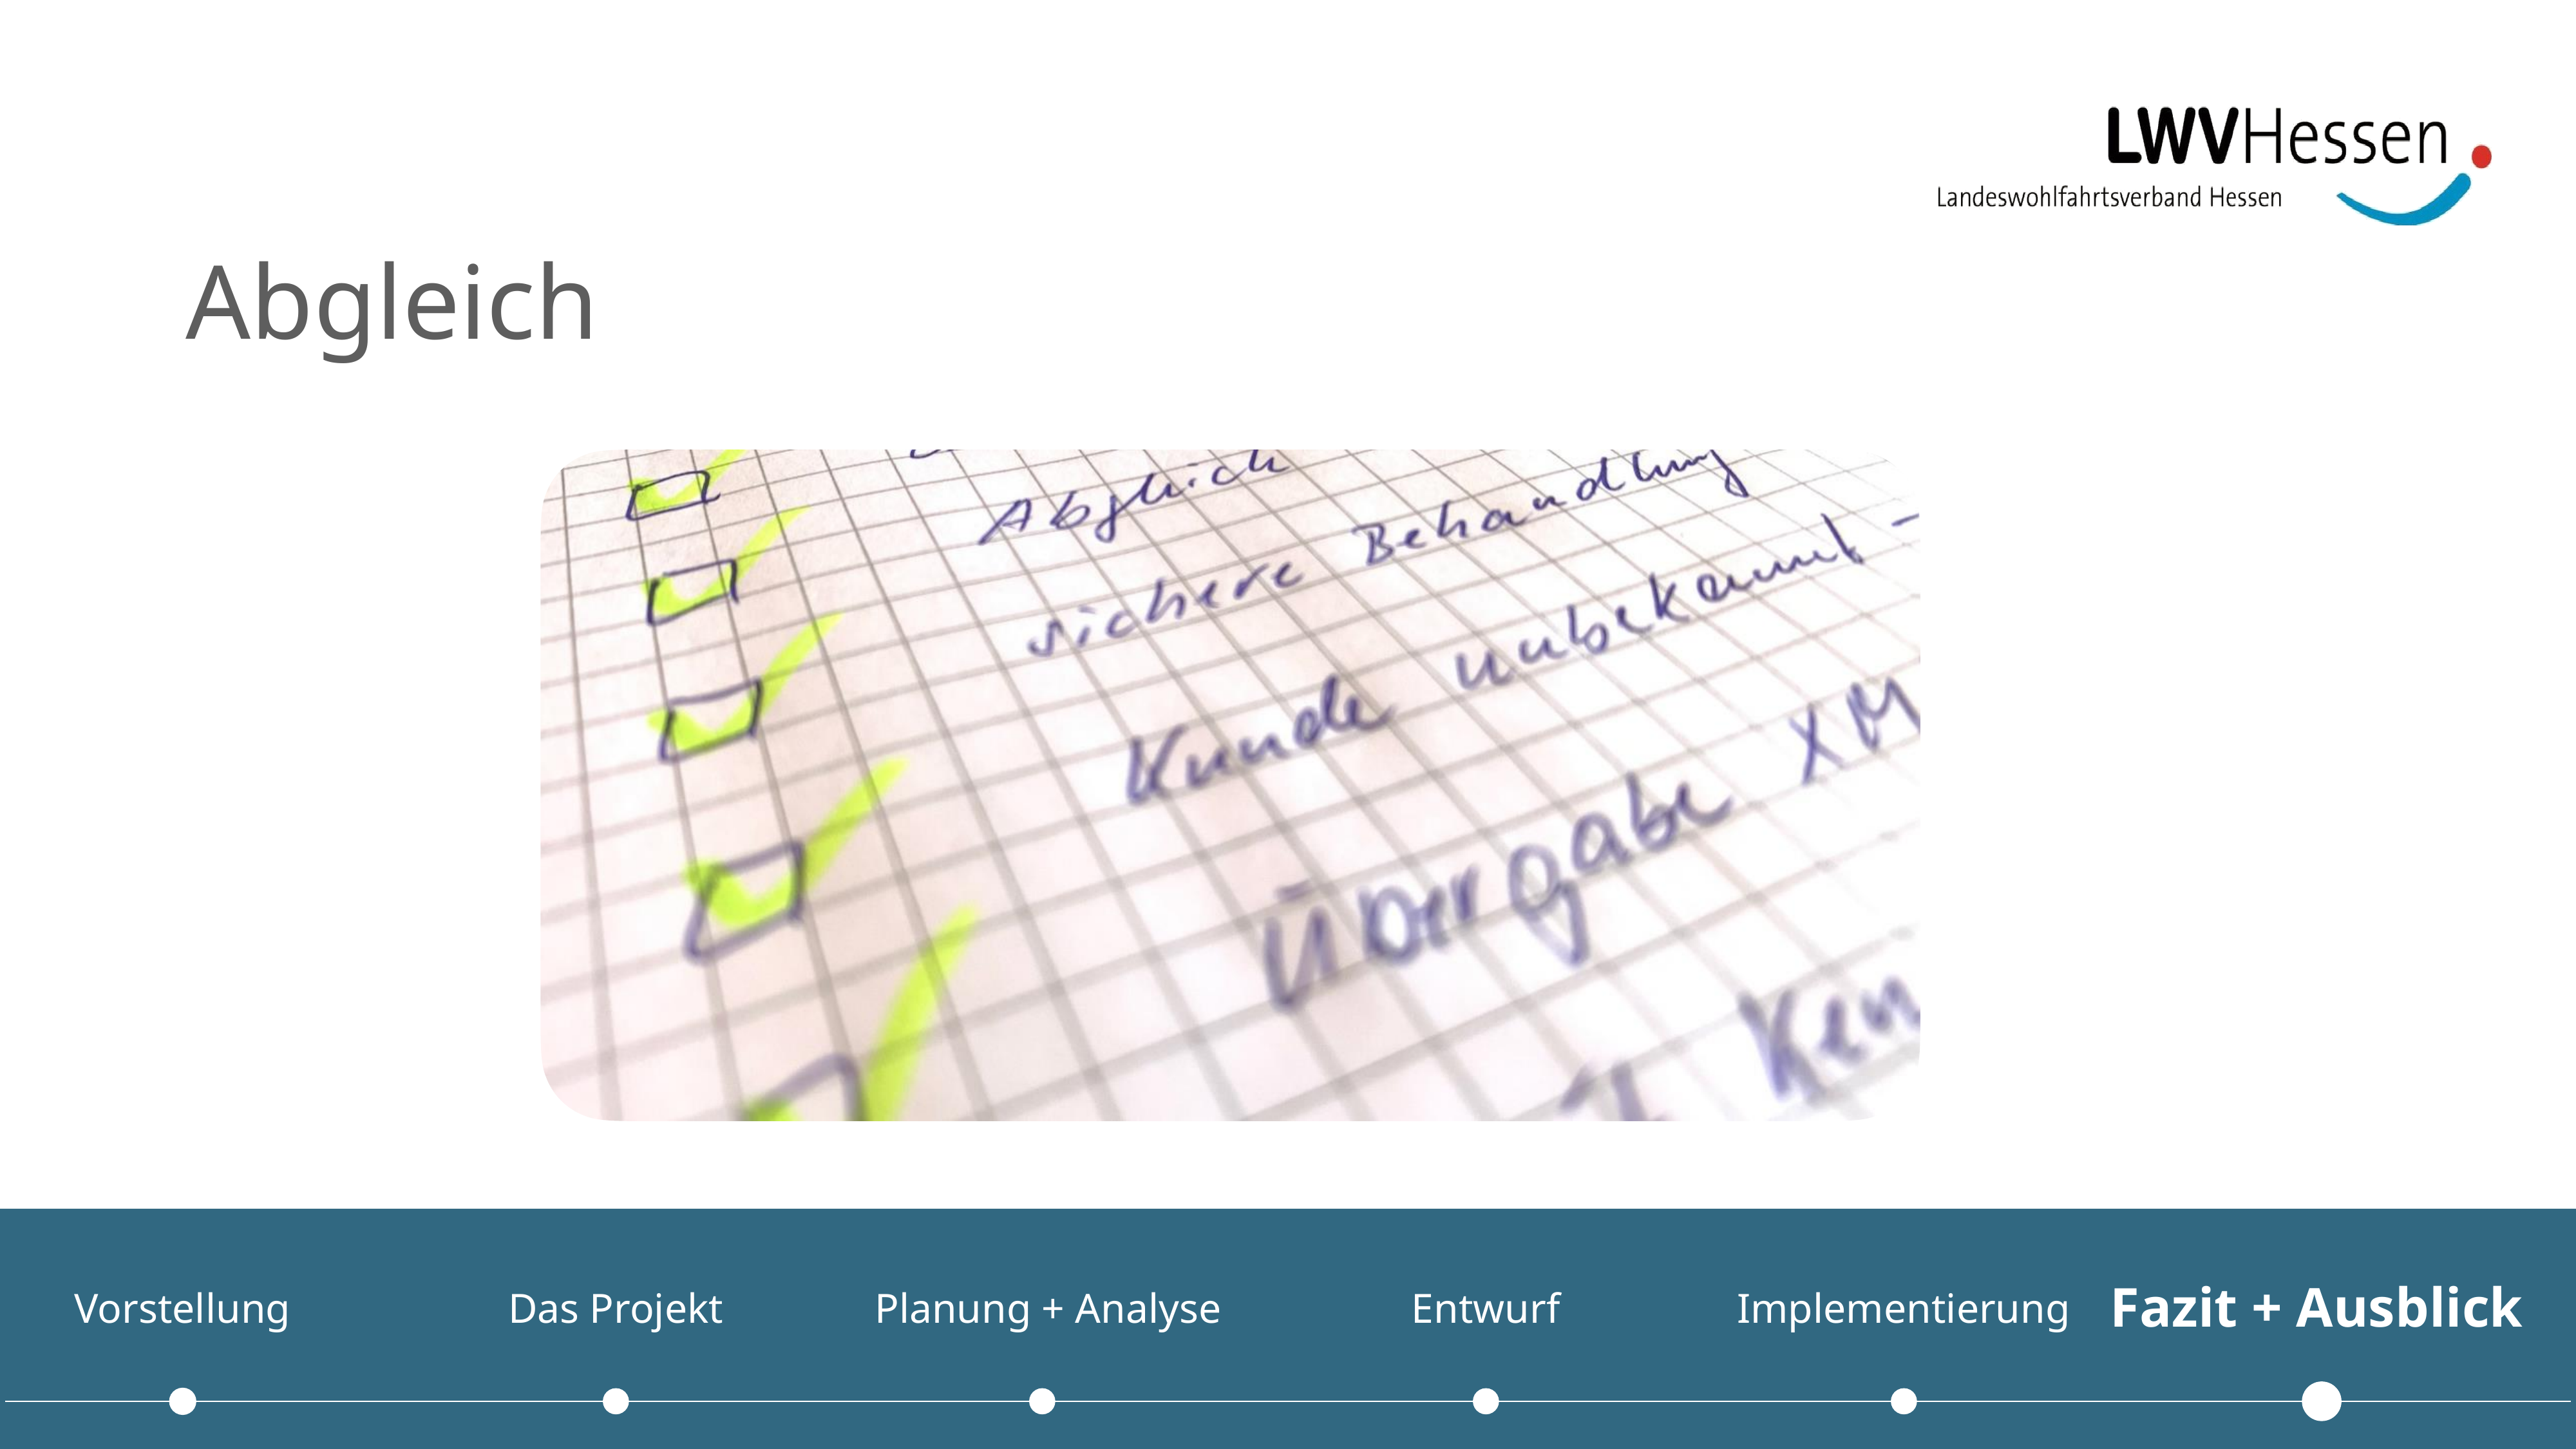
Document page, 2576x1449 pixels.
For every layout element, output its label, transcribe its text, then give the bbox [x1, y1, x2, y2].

text_box Entwurf [1378, 1274, 1594, 1349]
text_box [1473, 1388, 1499, 1415]
text_box [1891, 1388, 1917, 1415]
text_box Abgleich [180, 231, 604, 365]
text_box [169, 1387, 196, 1416]
text_box [0, 1208, 2576, 1449]
text_box Vorstellung [29, 1274, 337, 1349]
picture [540, 449, 1921, 1122]
text_box Das Projekt [451, 1274, 780, 1349]
text_box Planung + Analyse [861, 1274, 1235, 1349]
text_box [603, 1388, 629, 1415]
text_box Implementierung [1682, 1274, 2095, 1349]
text_box [2302, 1381, 2342, 1421]
text_box Fazit + Ausblick [2095, 1274, 2539, 1349]
text_box [1029, 1388, 1056, 1415]
picture [1933, 53, 2496, 225]
